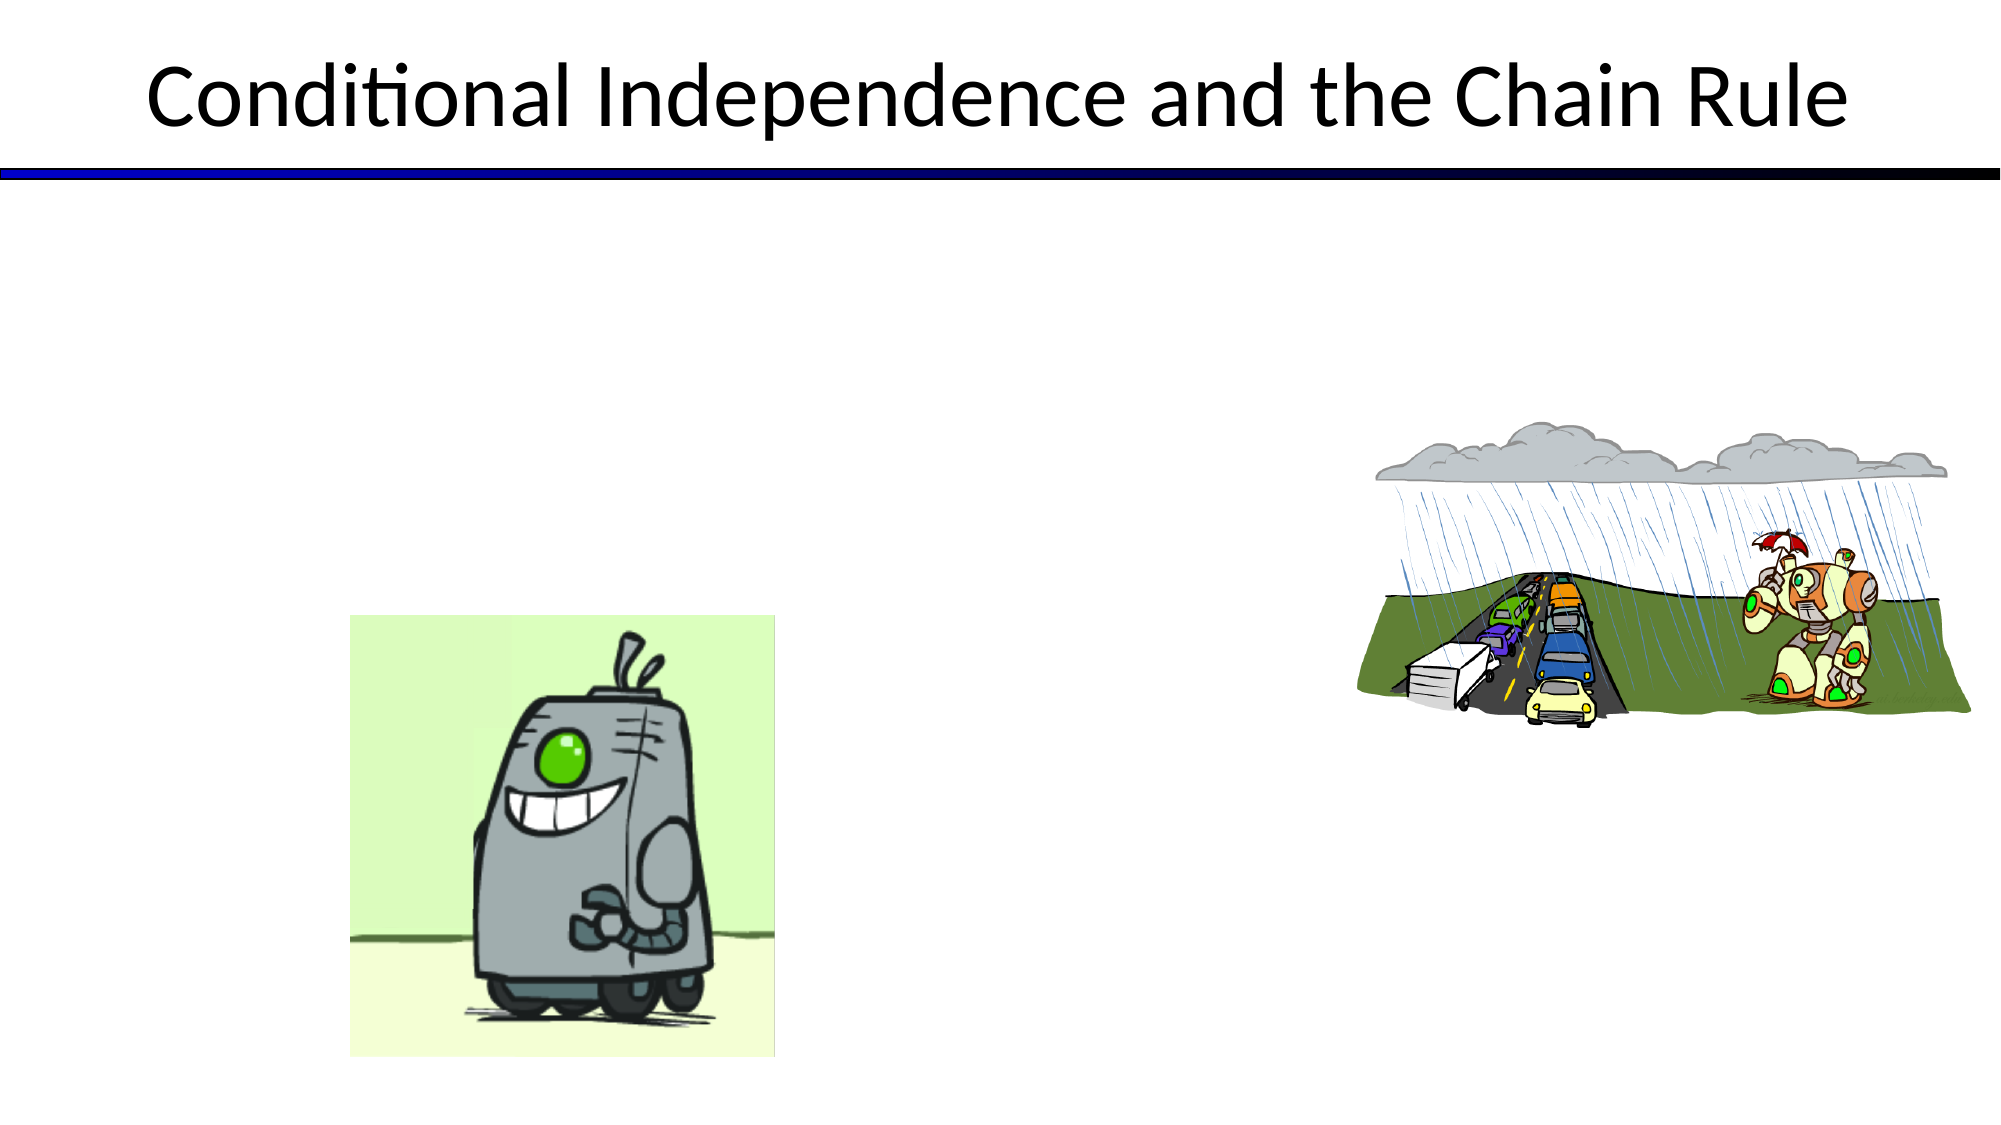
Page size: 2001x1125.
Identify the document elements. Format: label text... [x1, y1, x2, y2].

picture [1337, 399, 1981, 734]
title Conditional Independence and the Chain Rule [0, 0, 2000, 184]
picture [349, 614, 776, 1057]
